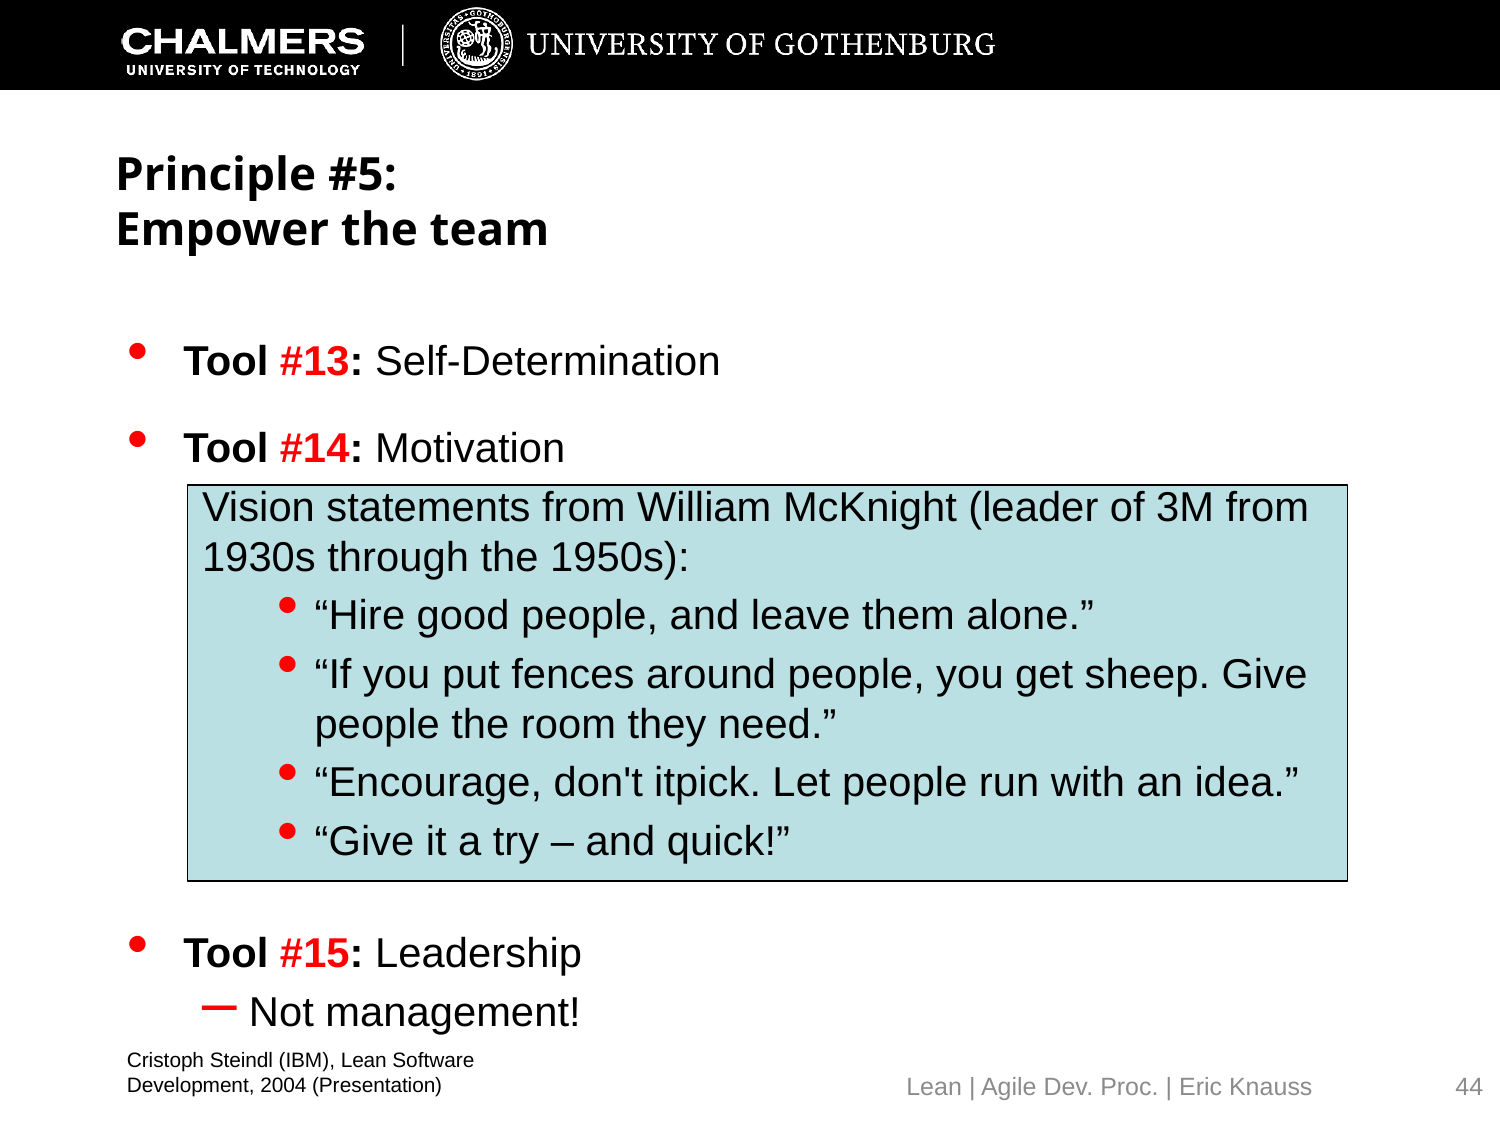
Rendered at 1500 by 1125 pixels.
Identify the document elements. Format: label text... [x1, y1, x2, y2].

slide_number 44 [1360, 1055, 1499, 1116]
list Tool #13: Self-Determination Tool #14: Motivation Vision statements from William McKnight (leader of 3M from 1930s through the 1950s): “Hire good people, and leave them alone.” “If you put fences around people, you get sheep. Give people the room they need.” “Encourage, don't itpick. Let people run with an idea.” “Give it a try – and quick!” Tool #15: Leadership Not management! [112, 326, 1388, 1064]
picture [112, 7, 999, 84]
text_box Cristoph Steindl (IBM), Lean Software Development, 2004 (Presentation) [112, 1038, 619, 1104]
footer Lean | Agile Dev. Proc. | Eric Knauss [872, 1055, 1348, 1116]
title Principle #5: Empower the team [100, 137, 1500, 263]
